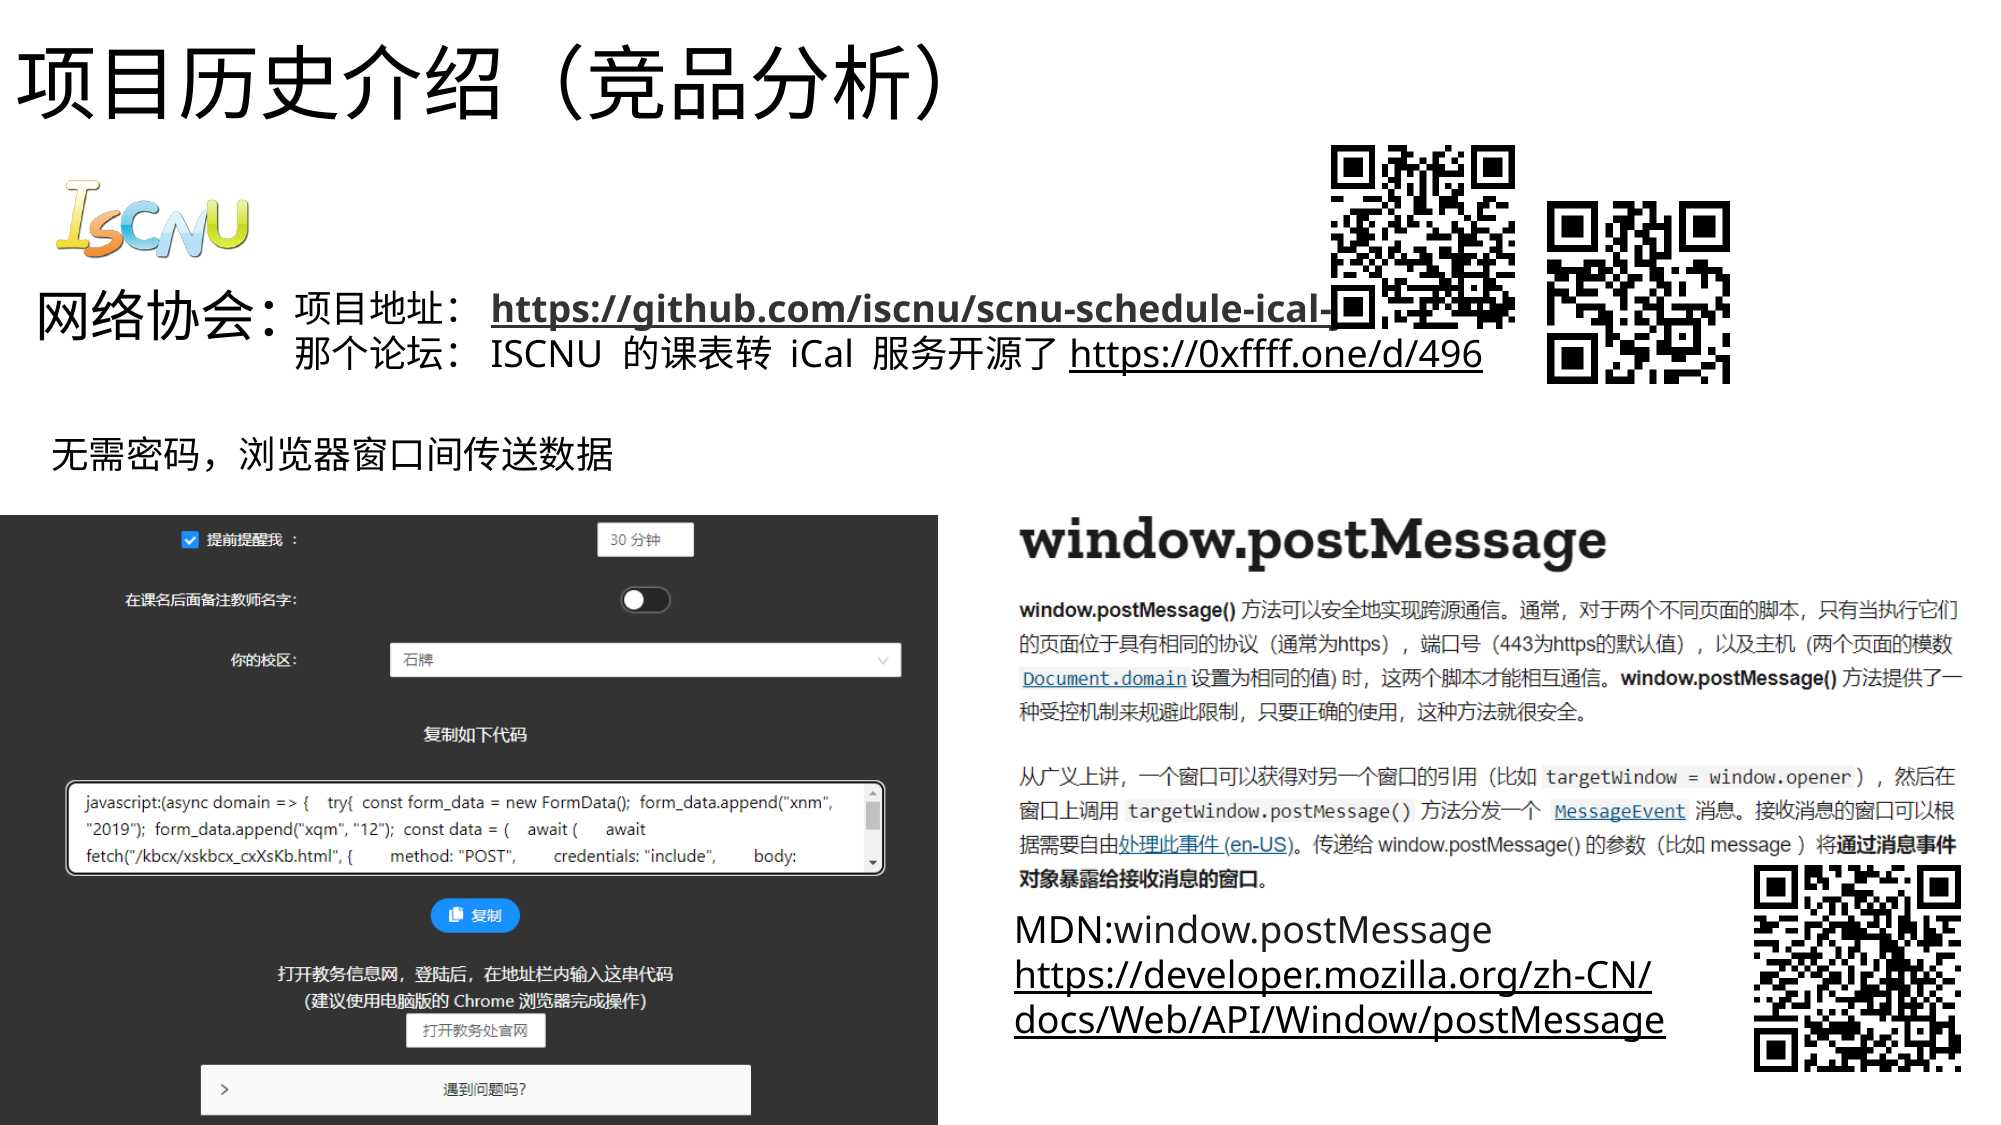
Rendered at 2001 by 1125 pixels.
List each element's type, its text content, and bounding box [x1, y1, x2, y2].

text_box MDN:window.postMessage https://developer.mozilla.org/zh-CN/docs/Web/API/Window/postMessage [999, 913, 1709, 1048]
picture [999, 498, 2000, 1072]
text_box 项目地址：https://github.com/iscnu/scnu-schedule-ical-jwxt！ 那个论坛：ISCNU 的课表转 iCal 服务开源了https://0xffff.one/d/496 [279, 277, 1499, 382]
list 网络协会： [20, 281, 279, 357]
picture [0, 515, 938, 1125]
title 项目历史介绍（竞品分析） [0, 0, 1029, 174]
picture [1547, 201, 1730, 384]
picture [33, 147, 274, 285]
picture [1331, 145, 1515, 329]
text_box 无需密码，浏览器窗口间传送数据 [36, 423, 629, 484]
